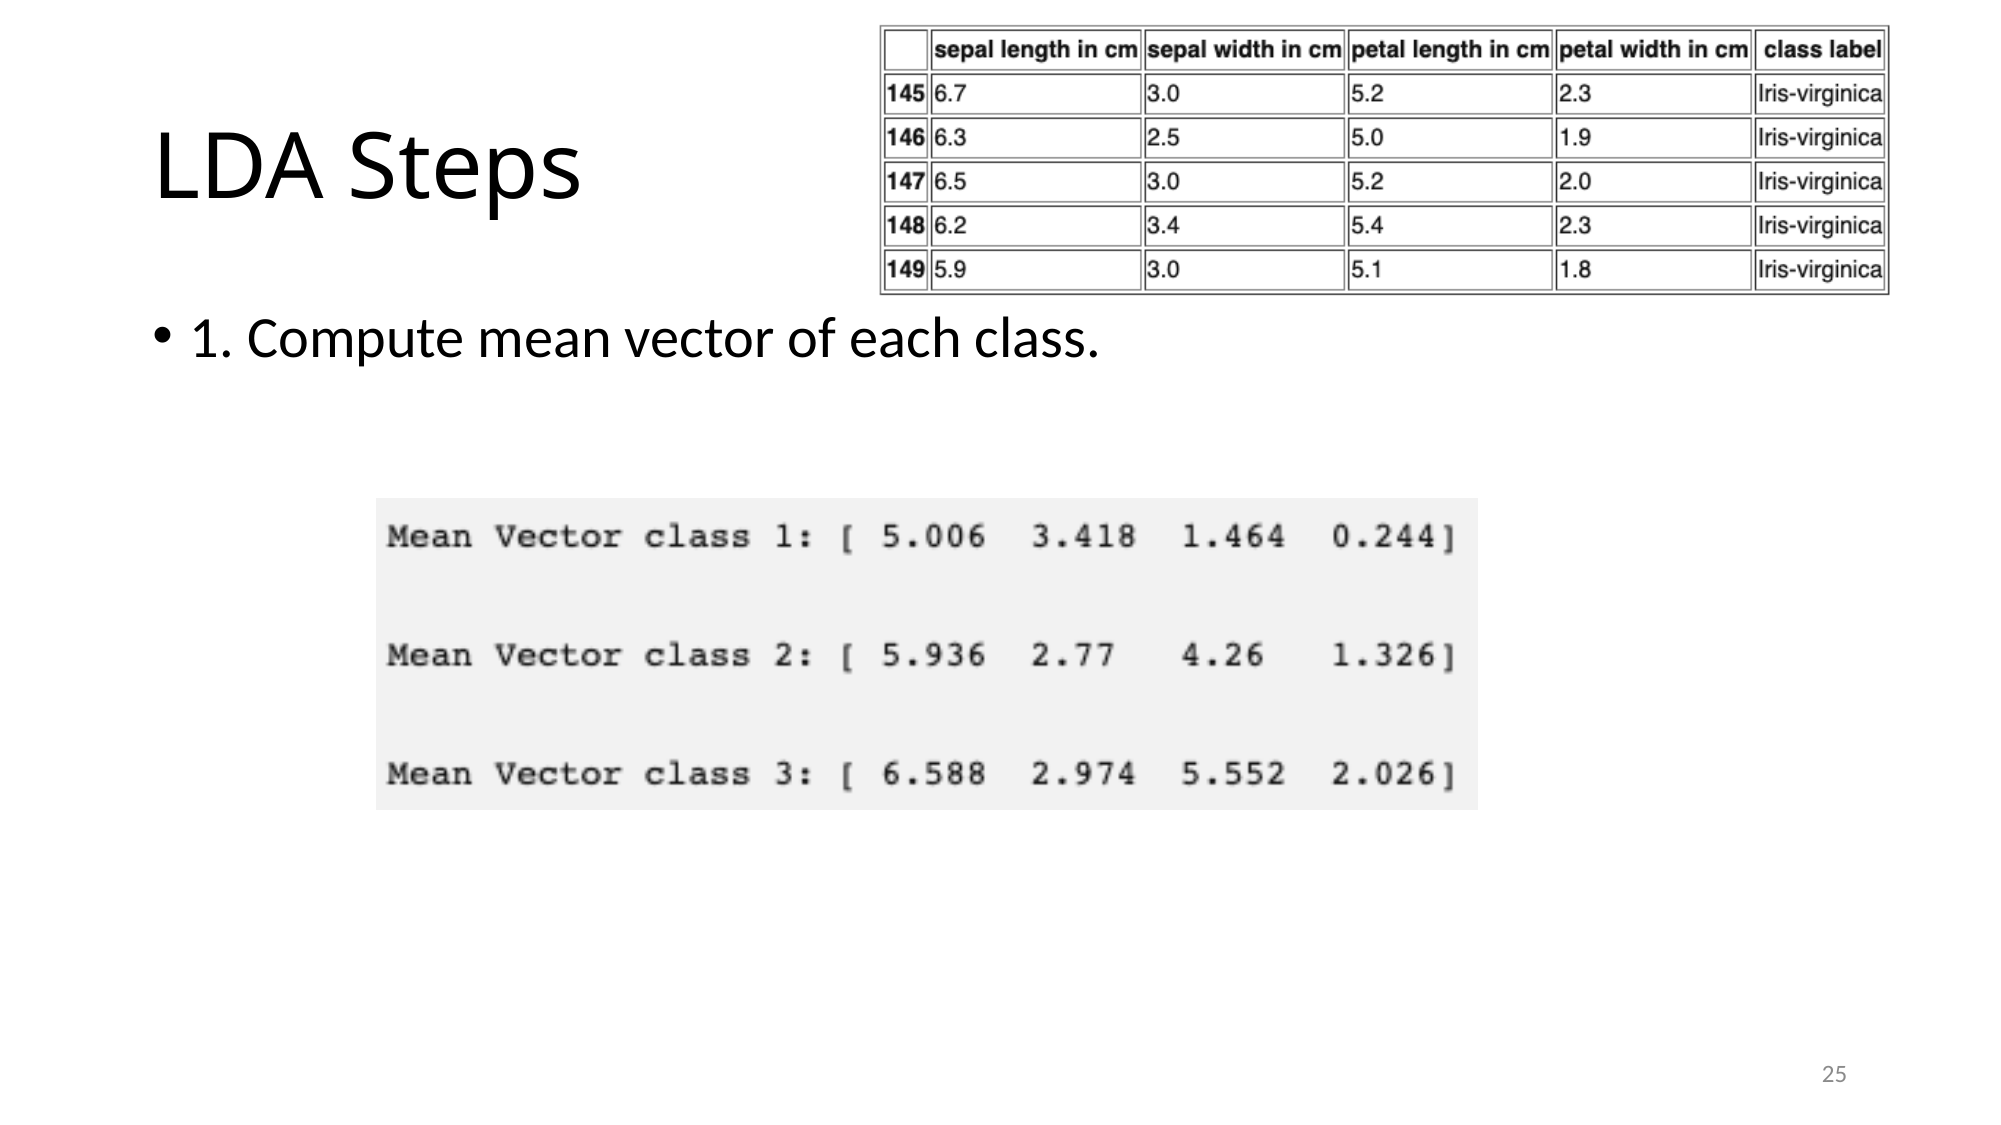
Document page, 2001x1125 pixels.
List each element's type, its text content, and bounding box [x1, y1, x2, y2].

picture [877, 18, 1897, 304]
picture [376, 498, 1478, 810]
slide_number 25 [1412, 1042, 1863, 1103]
title LDA Steps [137, 59, 877, 278]
list 1. Compute mean vector of each class. [137, 299, 1863, 1014]
